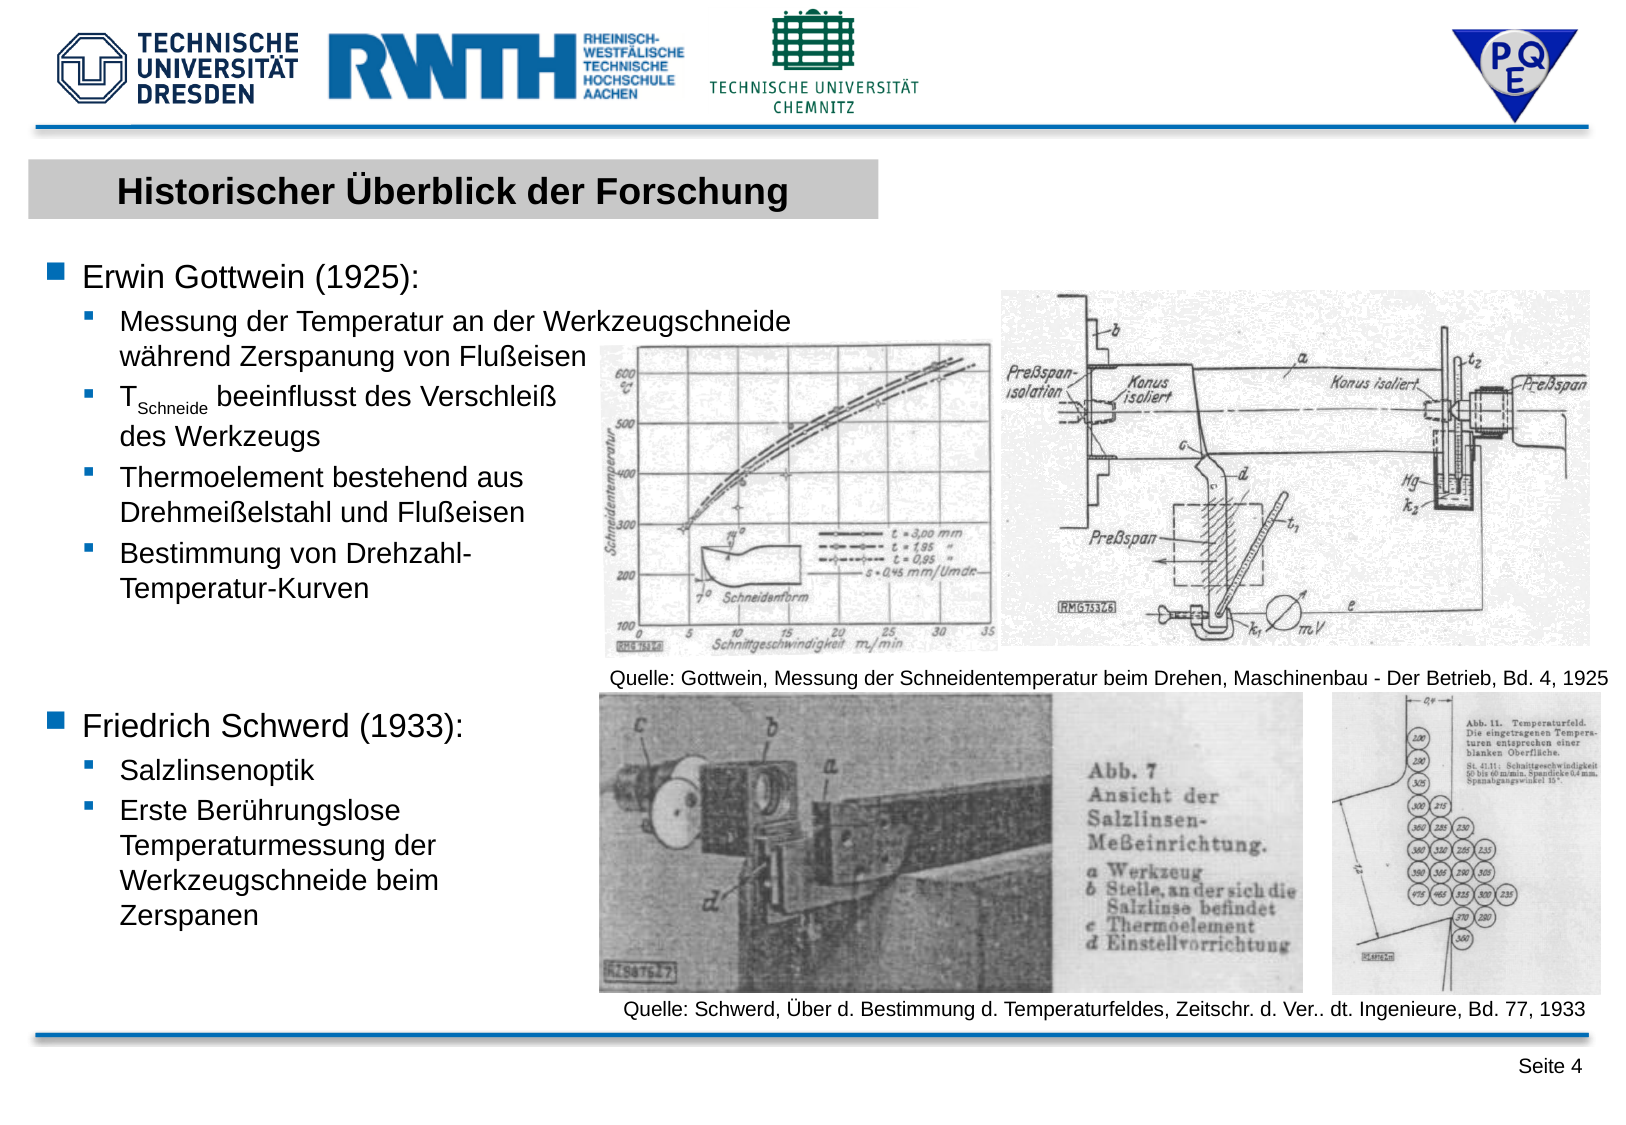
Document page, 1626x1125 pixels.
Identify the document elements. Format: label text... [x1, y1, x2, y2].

picture [1448, 23, 1581, 127]
picture [1331, 692, 1601, 995]
text_box Quelle: Schwerd, Über d. Bestimmung d. Temperaturfeldes, Zeitschr. d. Ver.. dt. Ingenieure, Bd. 77, 1933 [608, 987, 1601, 1028]
text_box Quelle: Gottwein, Messung der Schneidentemperatur beim Drehen, Maschinenbau - Der Betrieb, Bd. 4, 1925 [594, 656, 1624, 697]
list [1001, 290, 1590, 646]
picture [599, 692, 1304, 993]
text_box Friedrich Schwerd (1933): Salzlinsenoptik Erste Berührungslose Temperaturmessung der Werkzeugschneide beim Zerspanen [44, 704, 848, 1012]
text_box Erwin Gottwein (1925): Messung der Temperatur an der Werkzeugschneide während Zerspanung von Flußeisen TSchneide beeinflusst des Verschleiß des Werkzeugs Thermoelement bestehend aus Drehmeißelstahl und Flußeisen Bestimmung von Drehzahl- Temperatur-Kurven [44, 255, 848, 634]
picture [316, 19, 692, 108]
picture [56, 32, 298, 104]
picture [600, 339, 998, 656]
picture [708, 7, 919, 114]
text_box Historischer Überblick der Forschung [28, 159, 879, 219]
